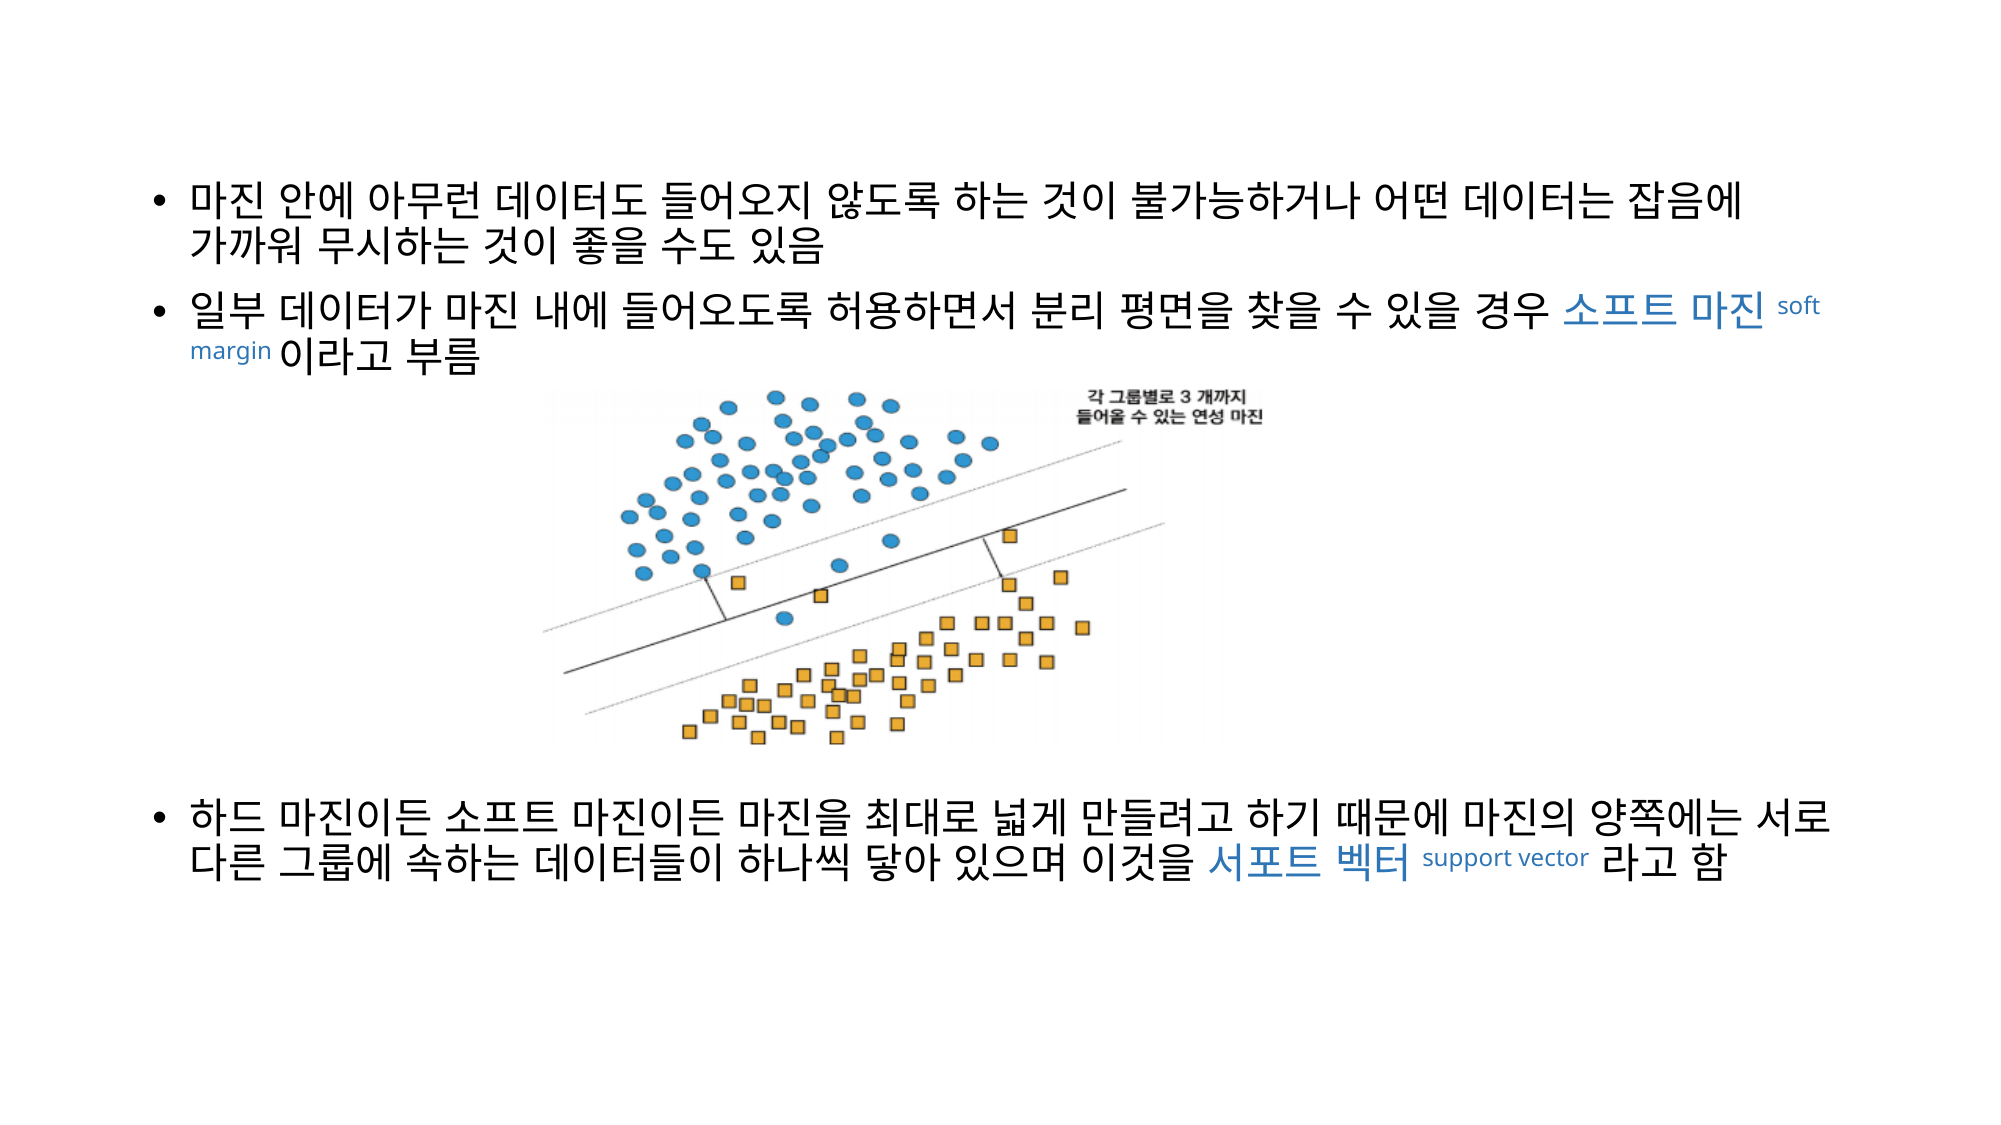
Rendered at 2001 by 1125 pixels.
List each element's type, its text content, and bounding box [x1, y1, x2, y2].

picture [526, 384, 1281, 761]
list 마진 안에 아무런 데이터도 들어오지 않도록 하는 것이 불가능하거나 어떤 데이터는 잡음에 가까워 무시하는 것이 좋을 수도 있음 일부 데이터가 마진 내에 들어오도록 허용하면서 분리 평면을 찾을 수 있을 경우 소프트 마진soft margin이라고 부름 하드 마진이든 소프트 마진이든 마진을 최대로 넓게 만들려고 하기 때문에 마진의 양쪽에는 서로 다른 그룹에 속하는 데이터들이 하나씩 닿아 있으며 이것을 서포트 벡터support vector 라고 함 [137, 172, 1863, 1020]
